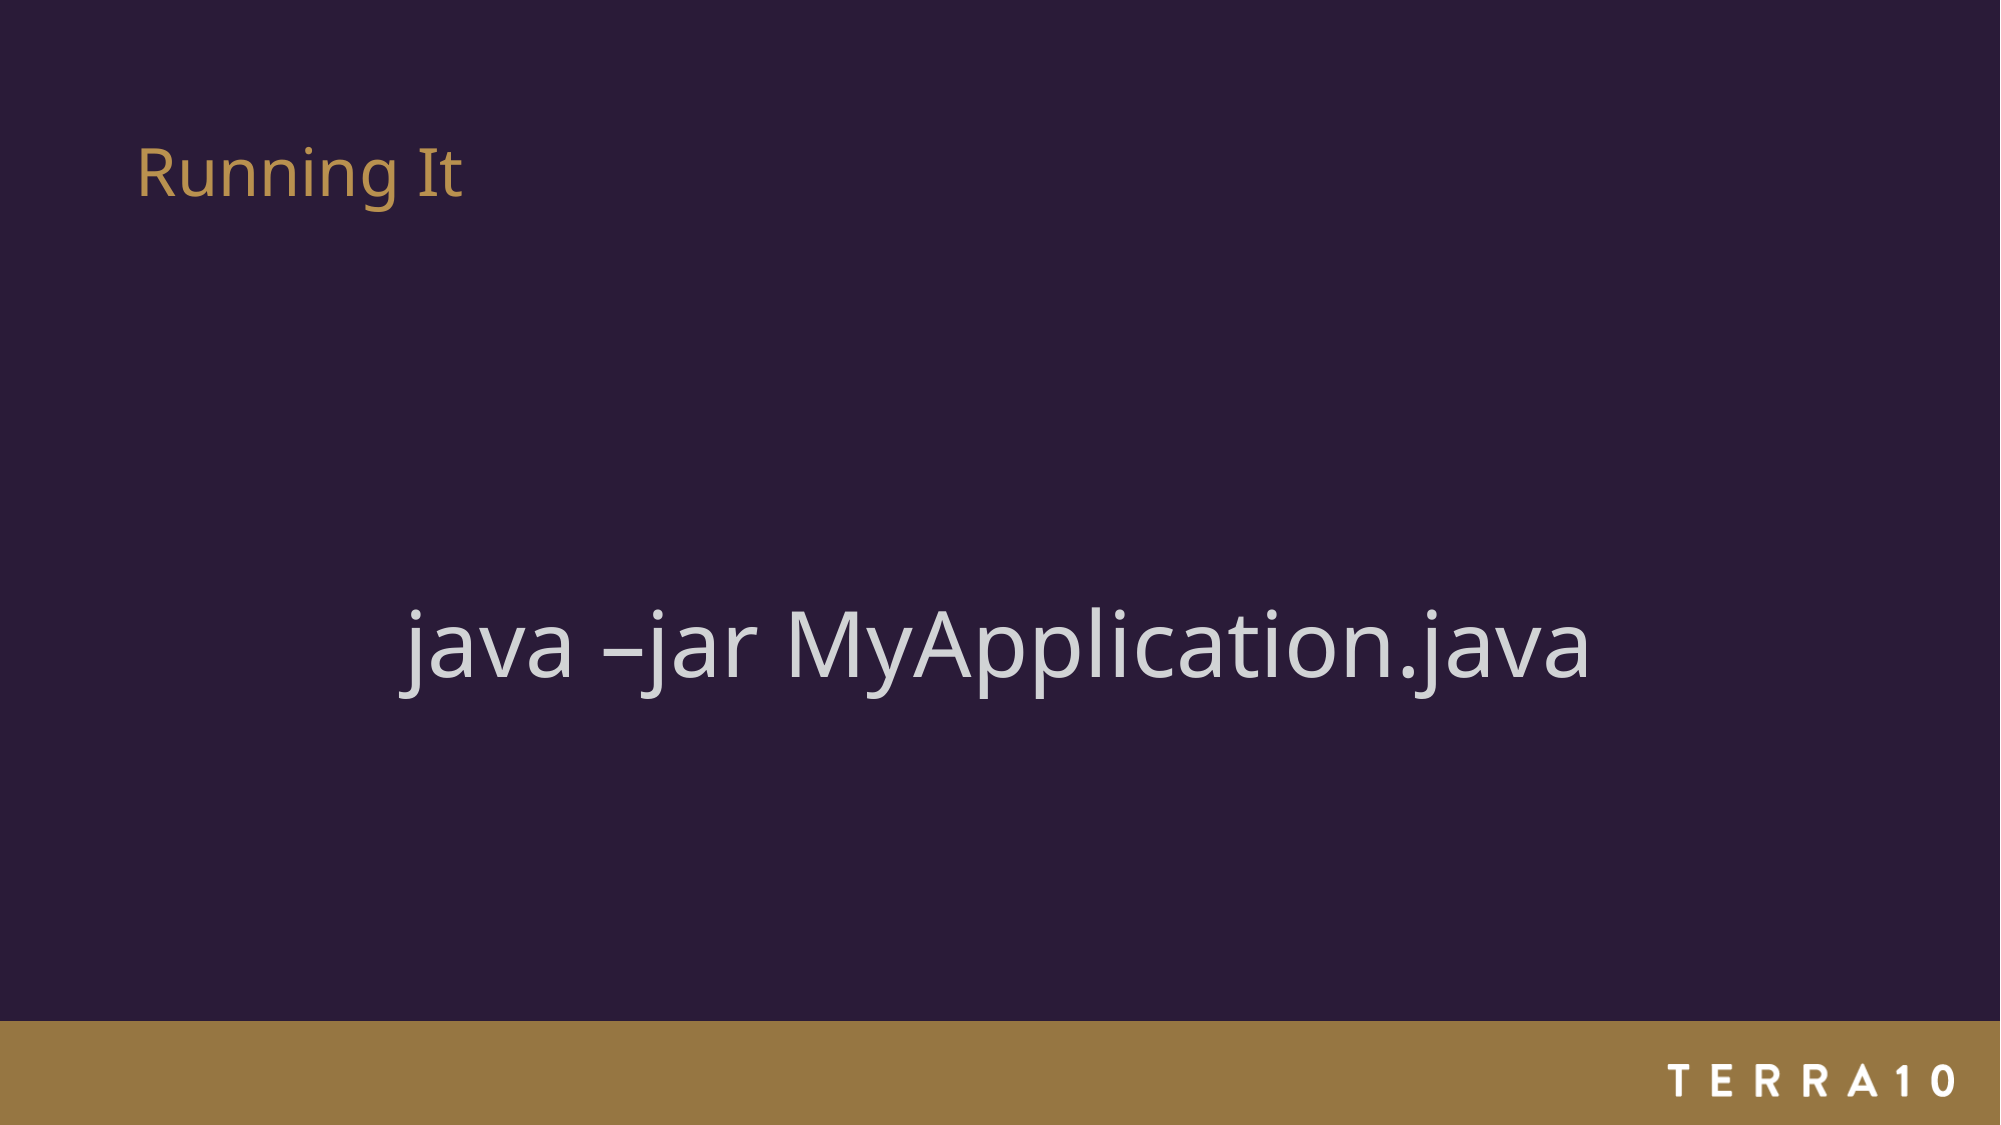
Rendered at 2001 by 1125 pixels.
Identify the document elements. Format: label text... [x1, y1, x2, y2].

list java –jar MyApplication.java [120, 291, 1880, 979]
title Running It [120, 88, 1514, 263]
picture [1667, 1063, 1954, 1097]
